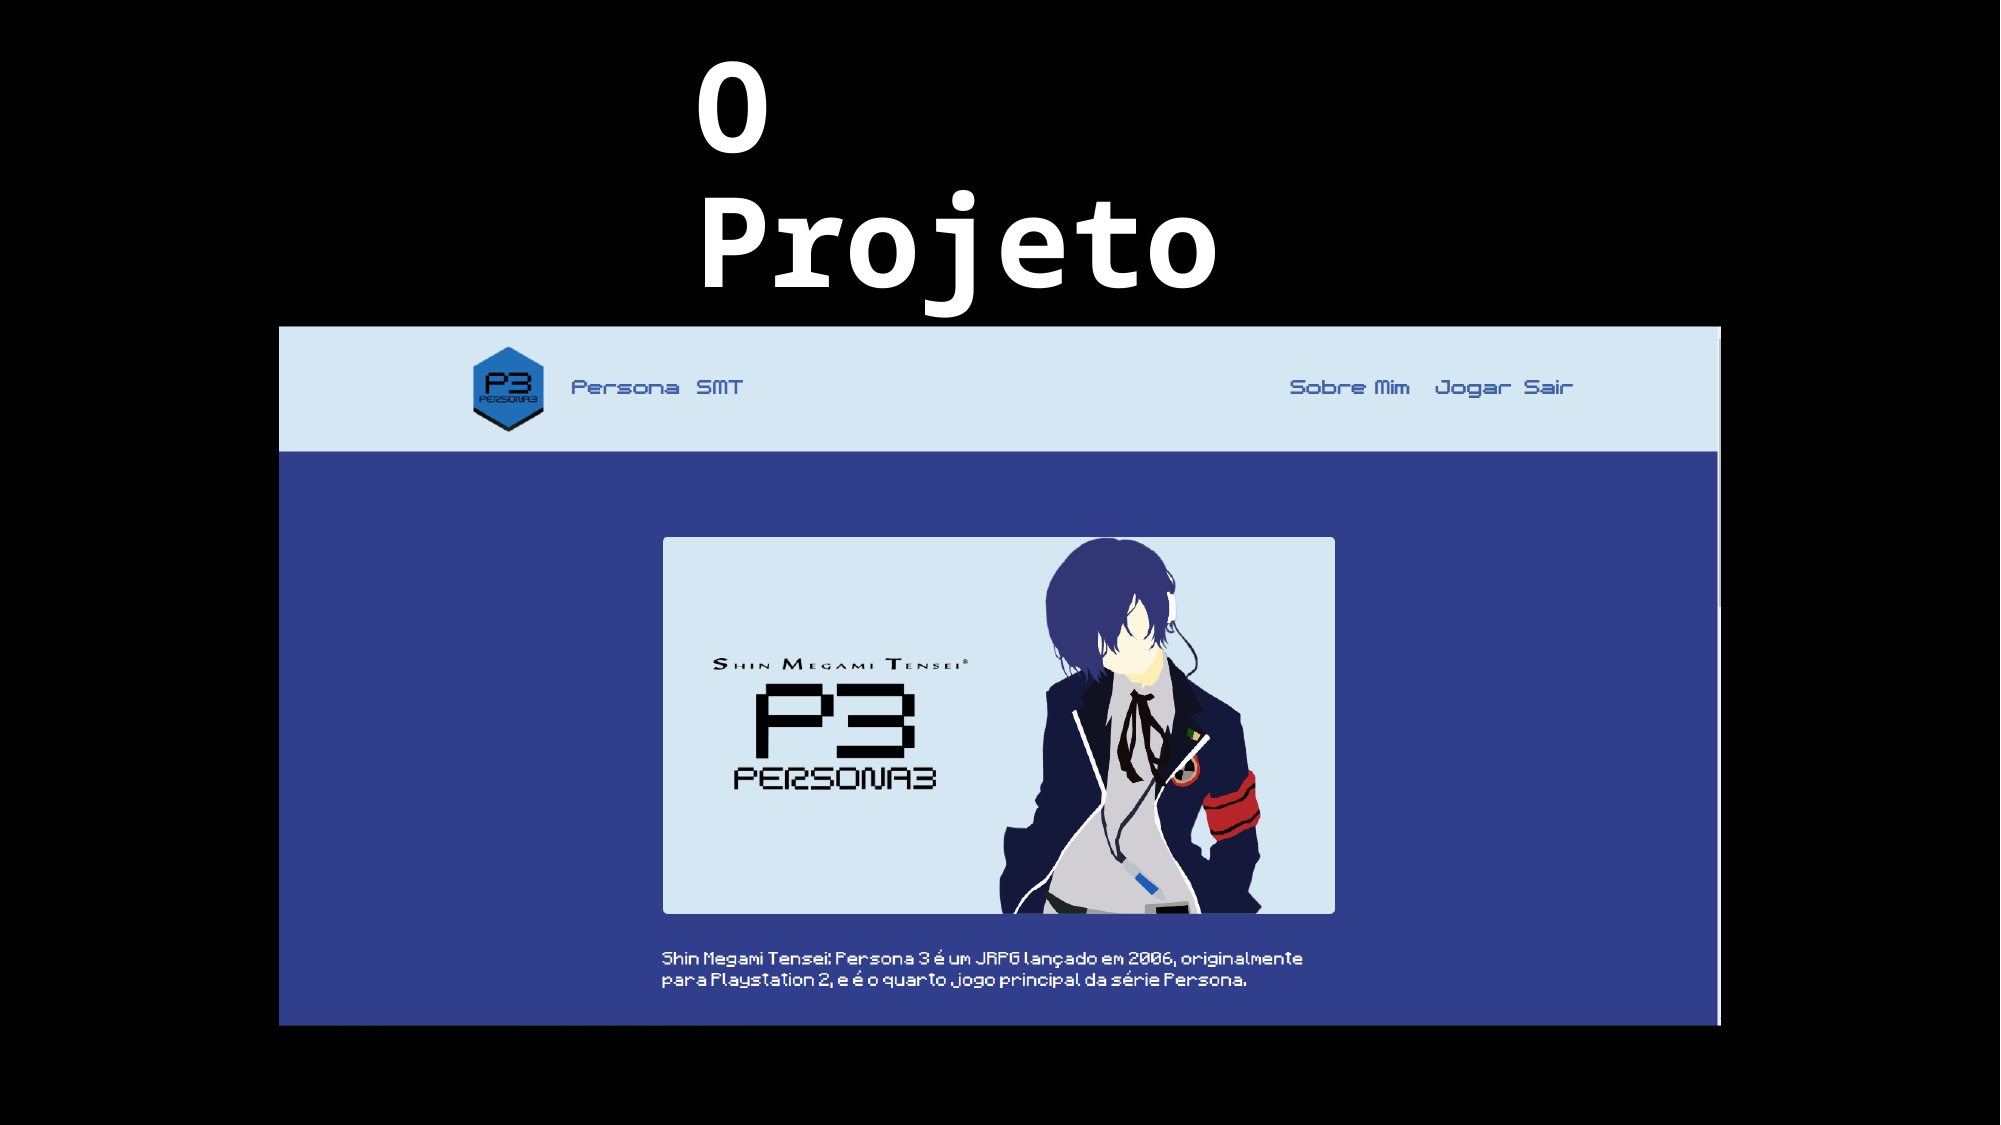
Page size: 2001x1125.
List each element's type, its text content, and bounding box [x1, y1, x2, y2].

list [137, 299, 1863, 1014]
title O Projeto [680, 59, 1353, 299]
picture [279, 326, 1721, 1026]
